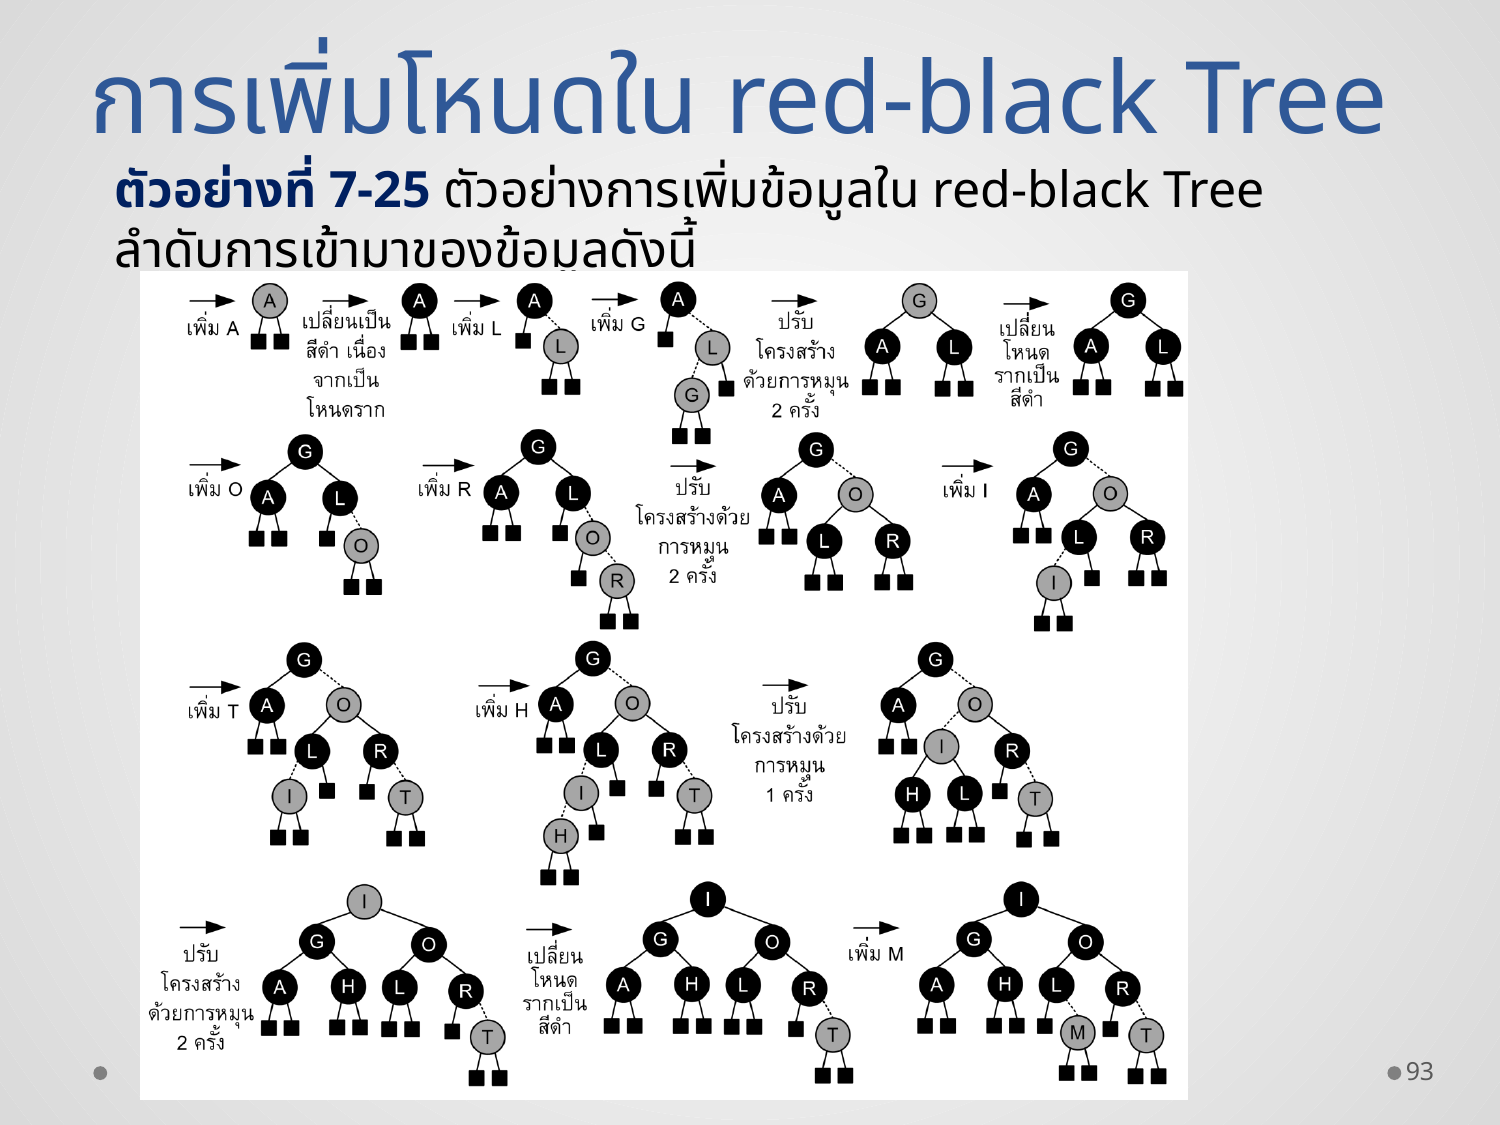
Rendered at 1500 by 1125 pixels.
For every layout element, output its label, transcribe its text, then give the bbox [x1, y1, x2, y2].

text_box การเพิ่มโหนดใน red-black Tree [74, 24, 1425, 175]
slide_number 93 [1401, 1042, 1494, 1103]
text_box ตัวอย่างที่ 7-25 ตัวอย่างการเพิ่มข้อมูลใน red-black Tree ลำดับการเข้ามาของข้อมูลดังนี้ A, L, G, O, R, I, T, H และ M [99, 149, 1400, 345]
picture [140, 271, 1188, 1101]
